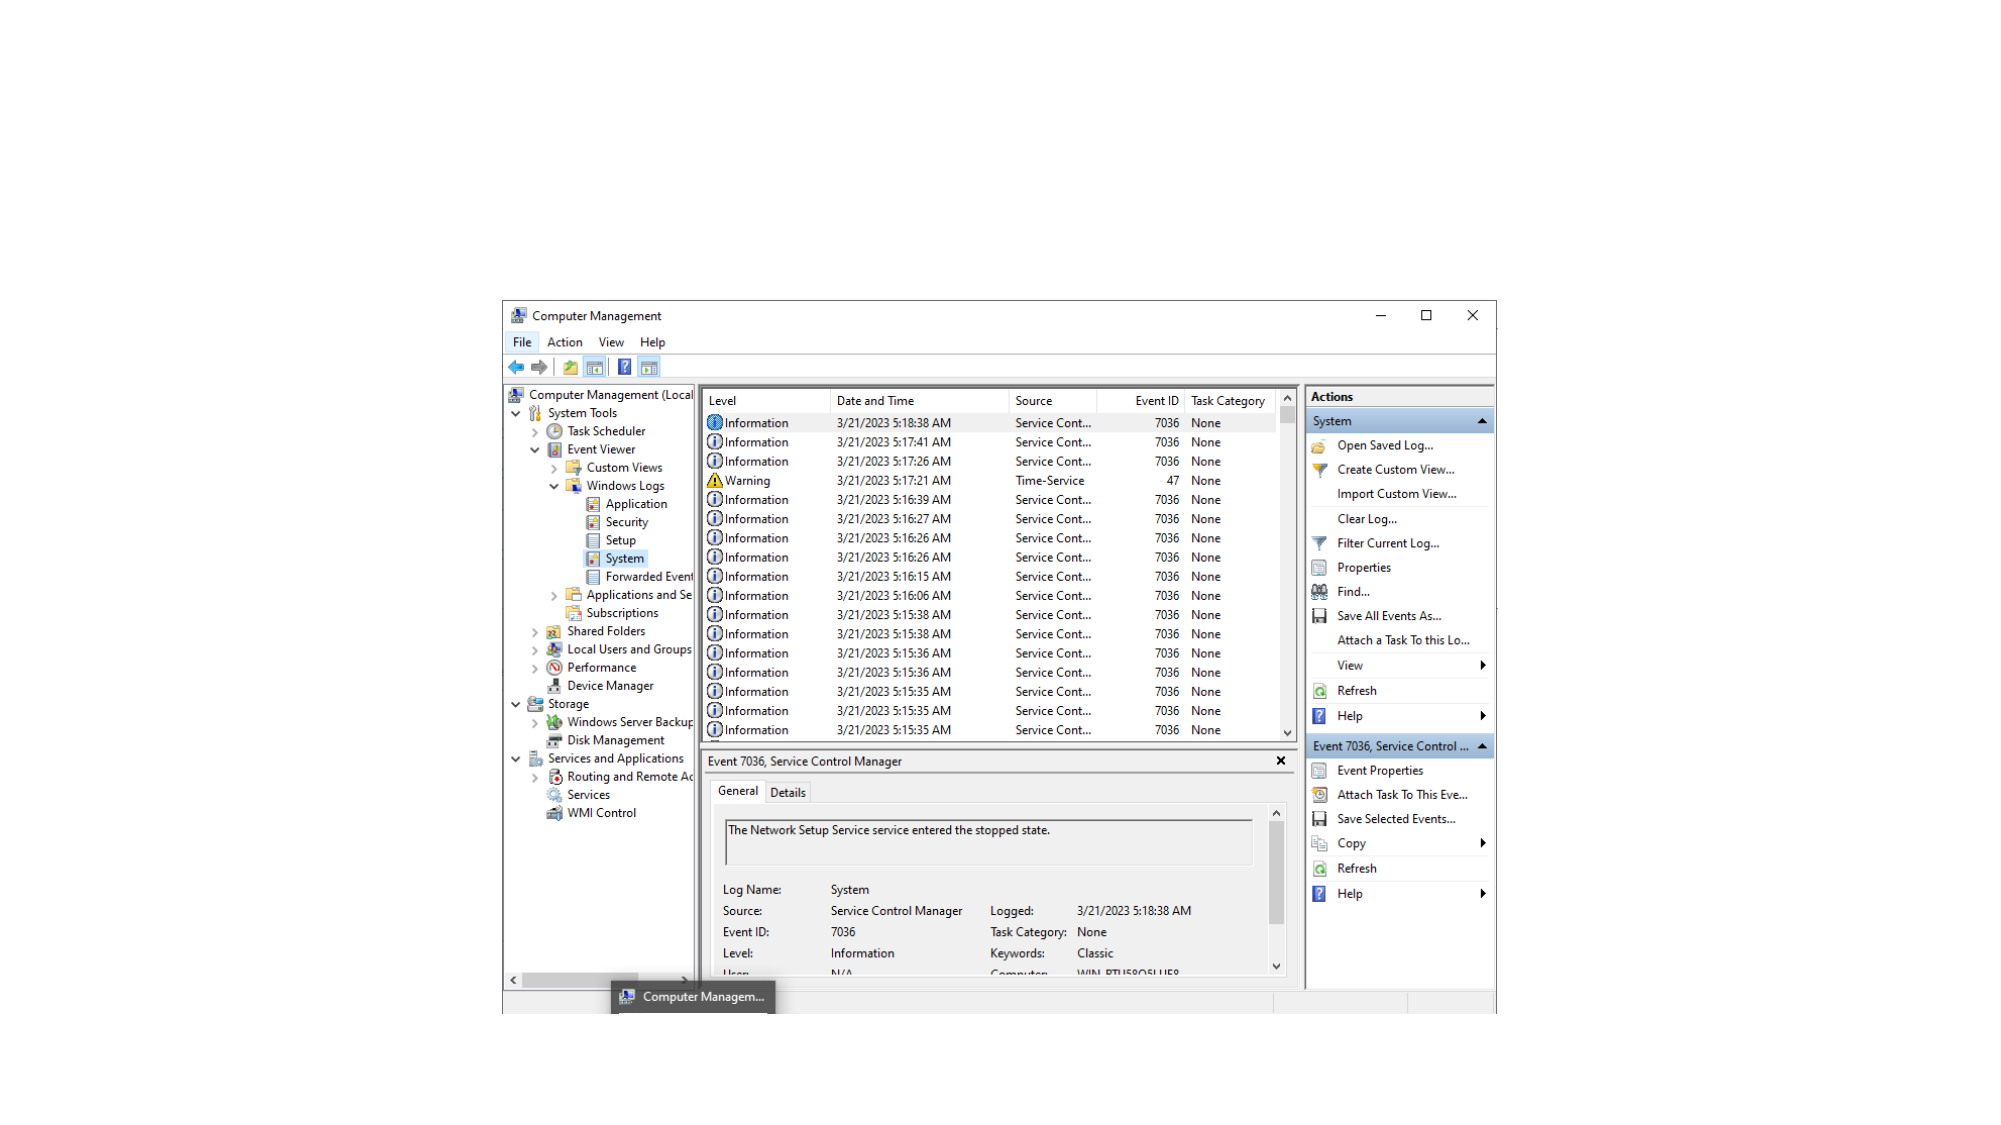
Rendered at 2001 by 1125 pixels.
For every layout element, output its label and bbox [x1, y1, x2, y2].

list [502, 299, 1498, 1014]
